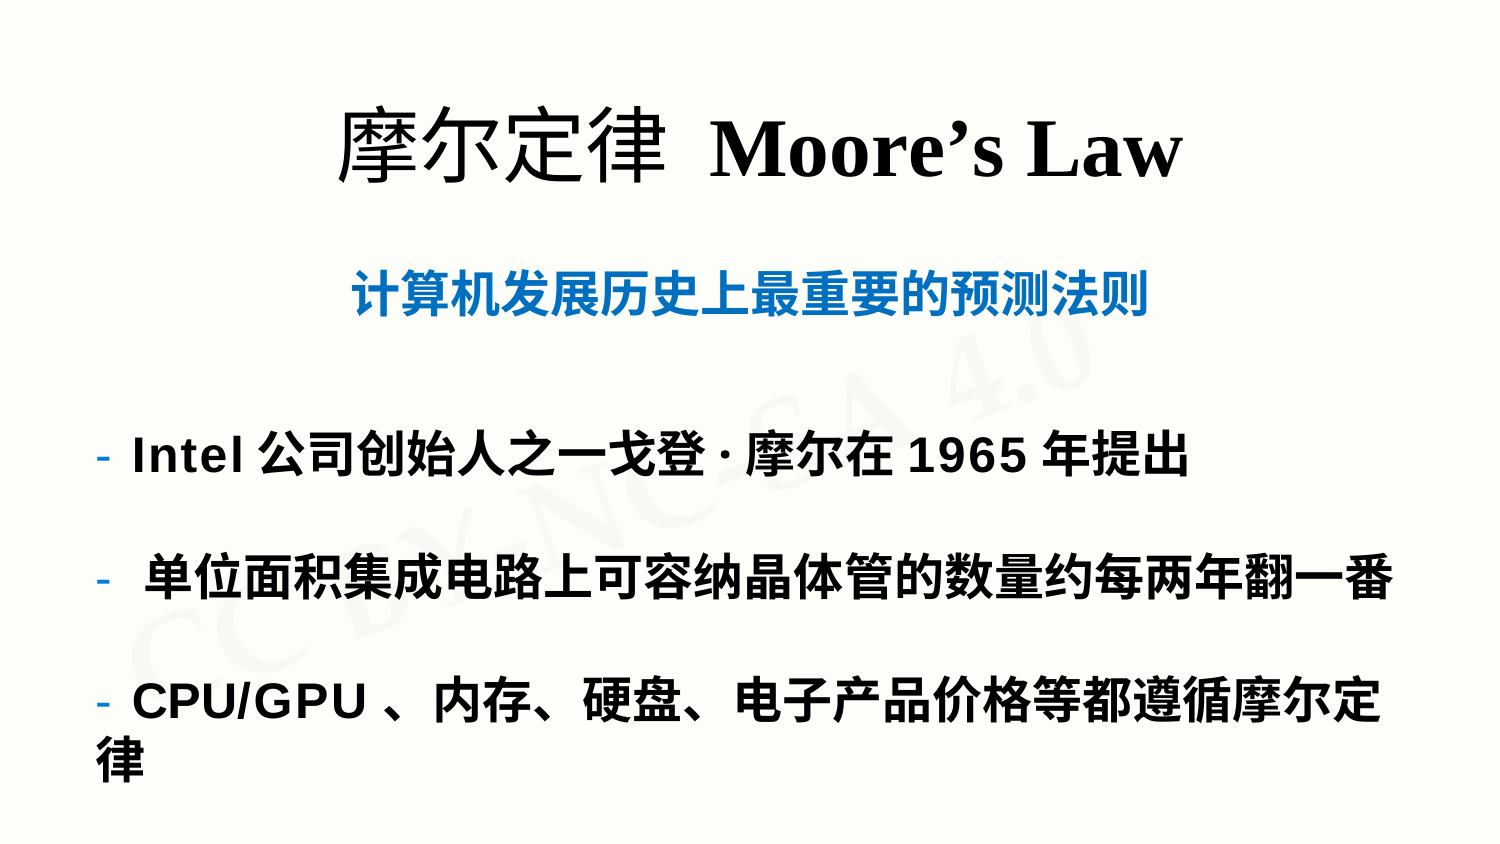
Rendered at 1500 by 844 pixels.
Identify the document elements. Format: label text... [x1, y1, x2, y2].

title 摩尔定律 Moore’s Law [268, 93, 1231, 235]
text_box 计算机发展历史上最重要的预测法则 - Intel公司创始人之一戈登·摩尔在1965年提出 - 单位面积集成电路上可容纳晶体管的数量约每两年翻一番 - CPU/GPU、内存、硬盘、电子产品价格等都遵循摩尔定律 [93, 262, 1424, 789]
